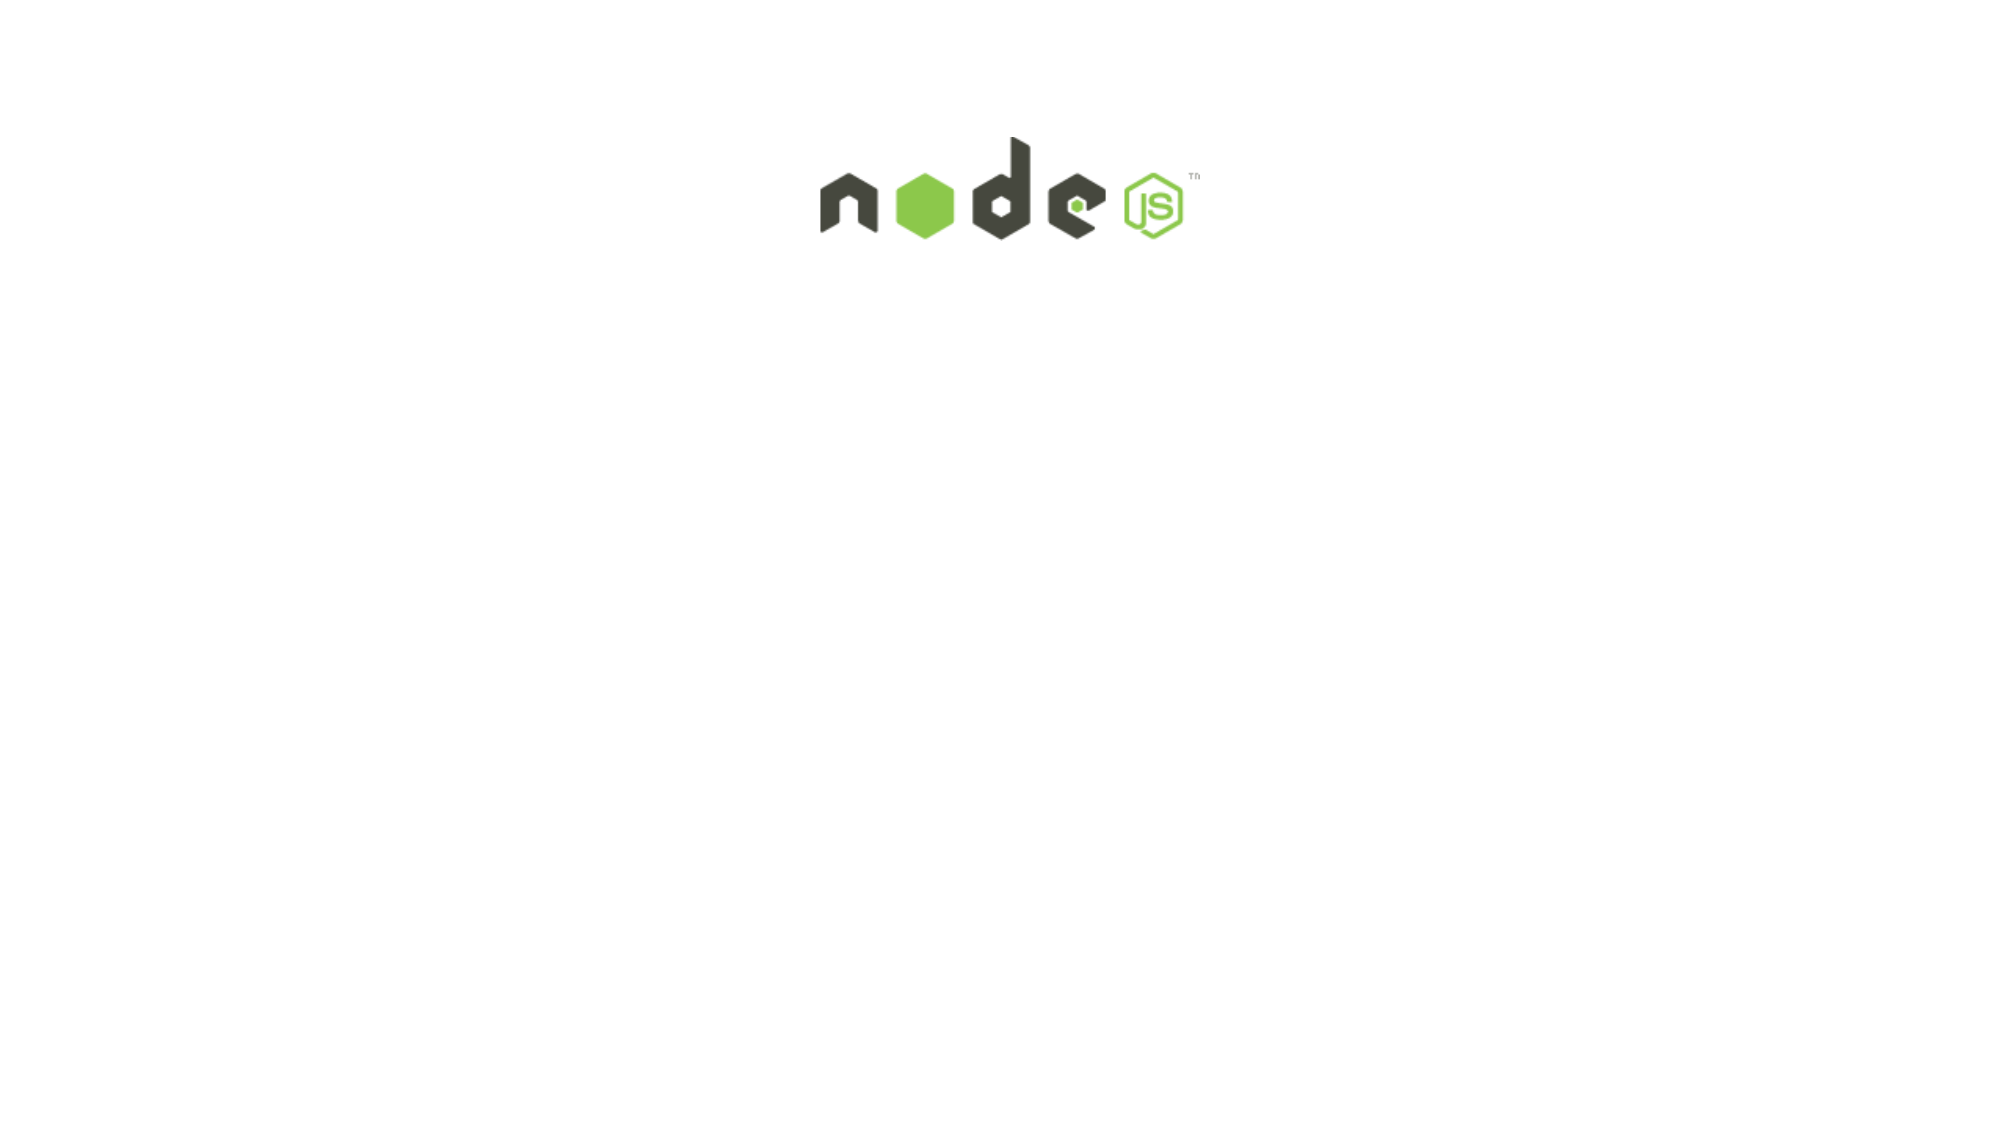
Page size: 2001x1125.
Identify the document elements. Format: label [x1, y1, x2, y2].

picture [816, 136, 1200, 241]
